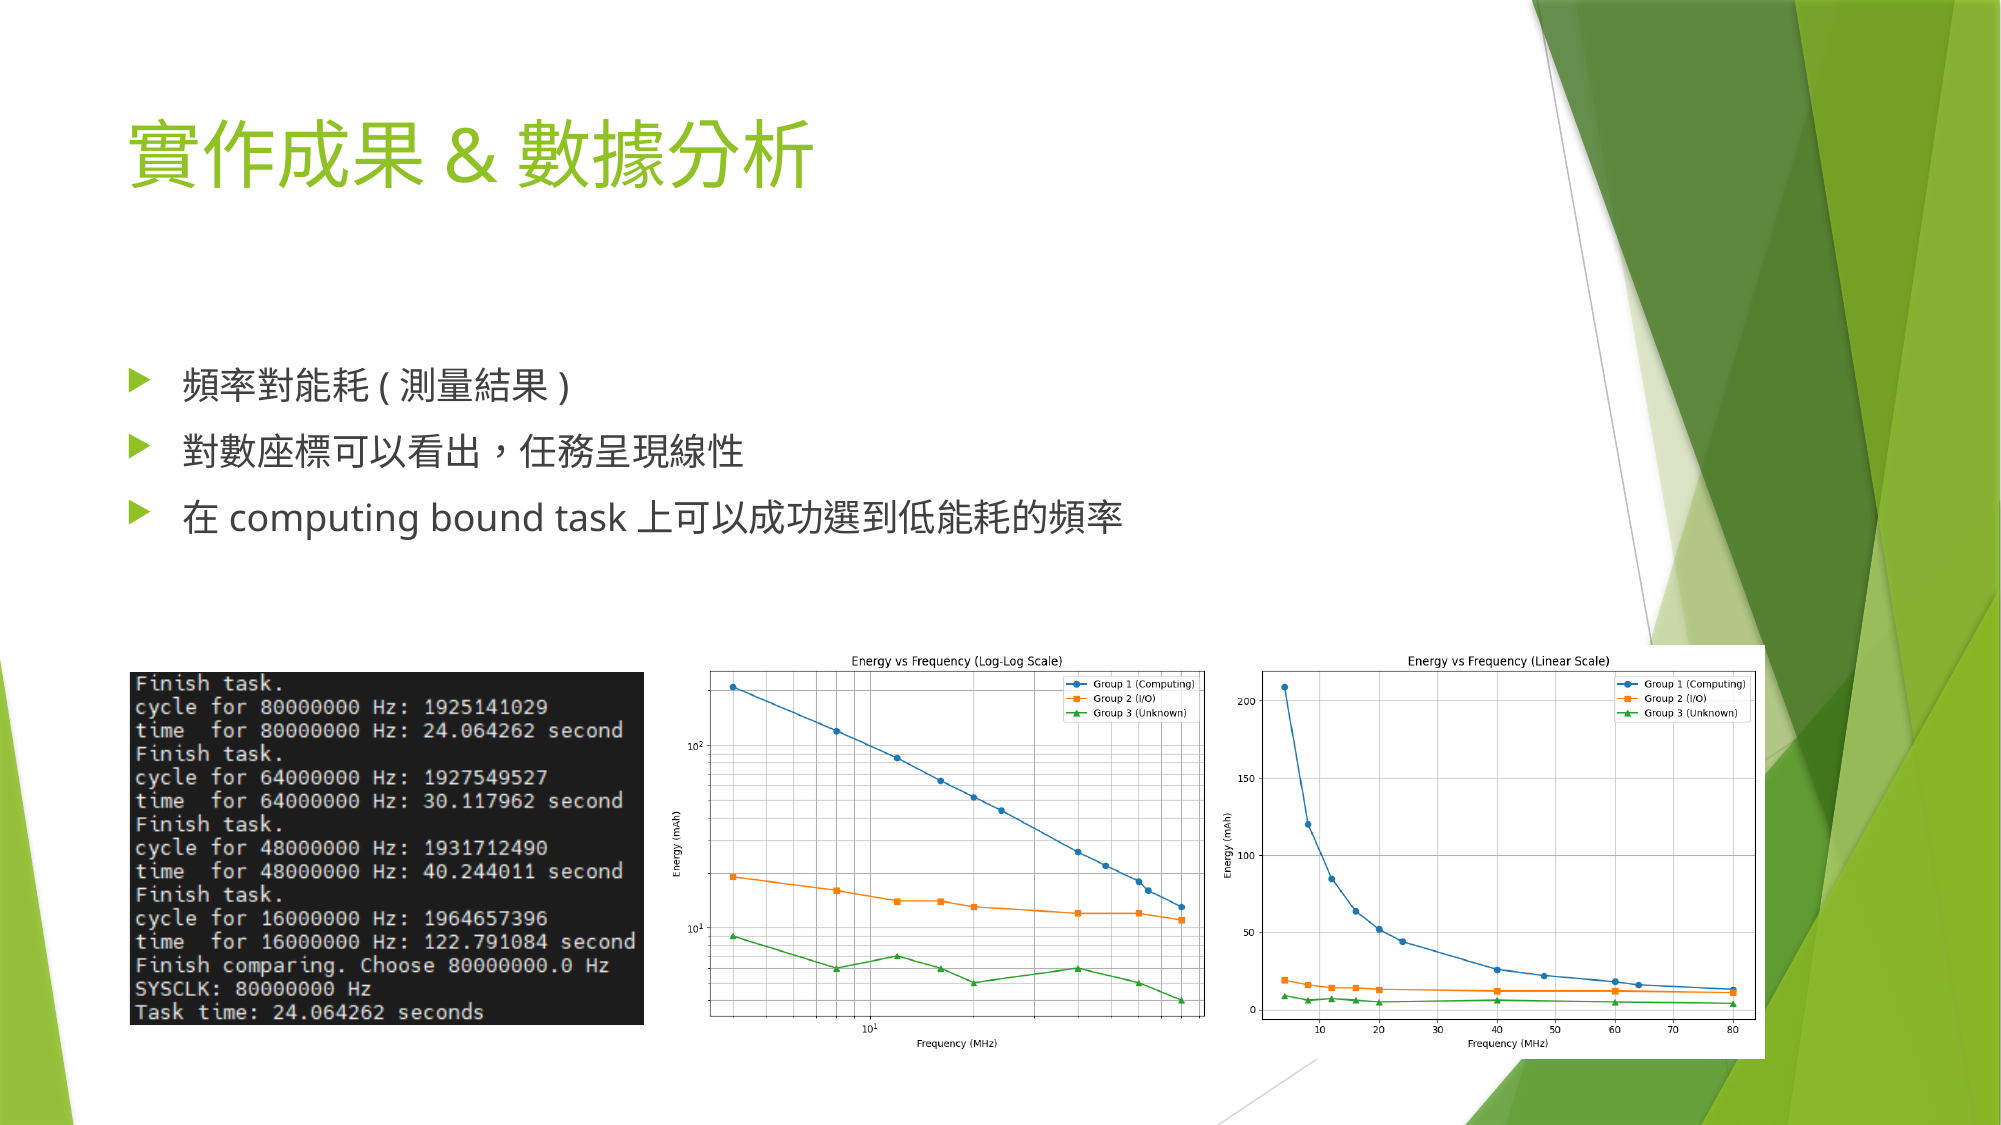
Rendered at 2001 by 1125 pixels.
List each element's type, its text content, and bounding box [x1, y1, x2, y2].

picture [662, 645, 1766, 1060]
list 頻率對能耗(測量結果) 對數座標可以看出，任務呈現線性 在computing bound task上可以成功選到低能耗的頻率 [111, 354, 1522, 992]
title 實作成果&數據分析 [111, 99, 1522, 317]
picture [129, 672, 645, 1026]
